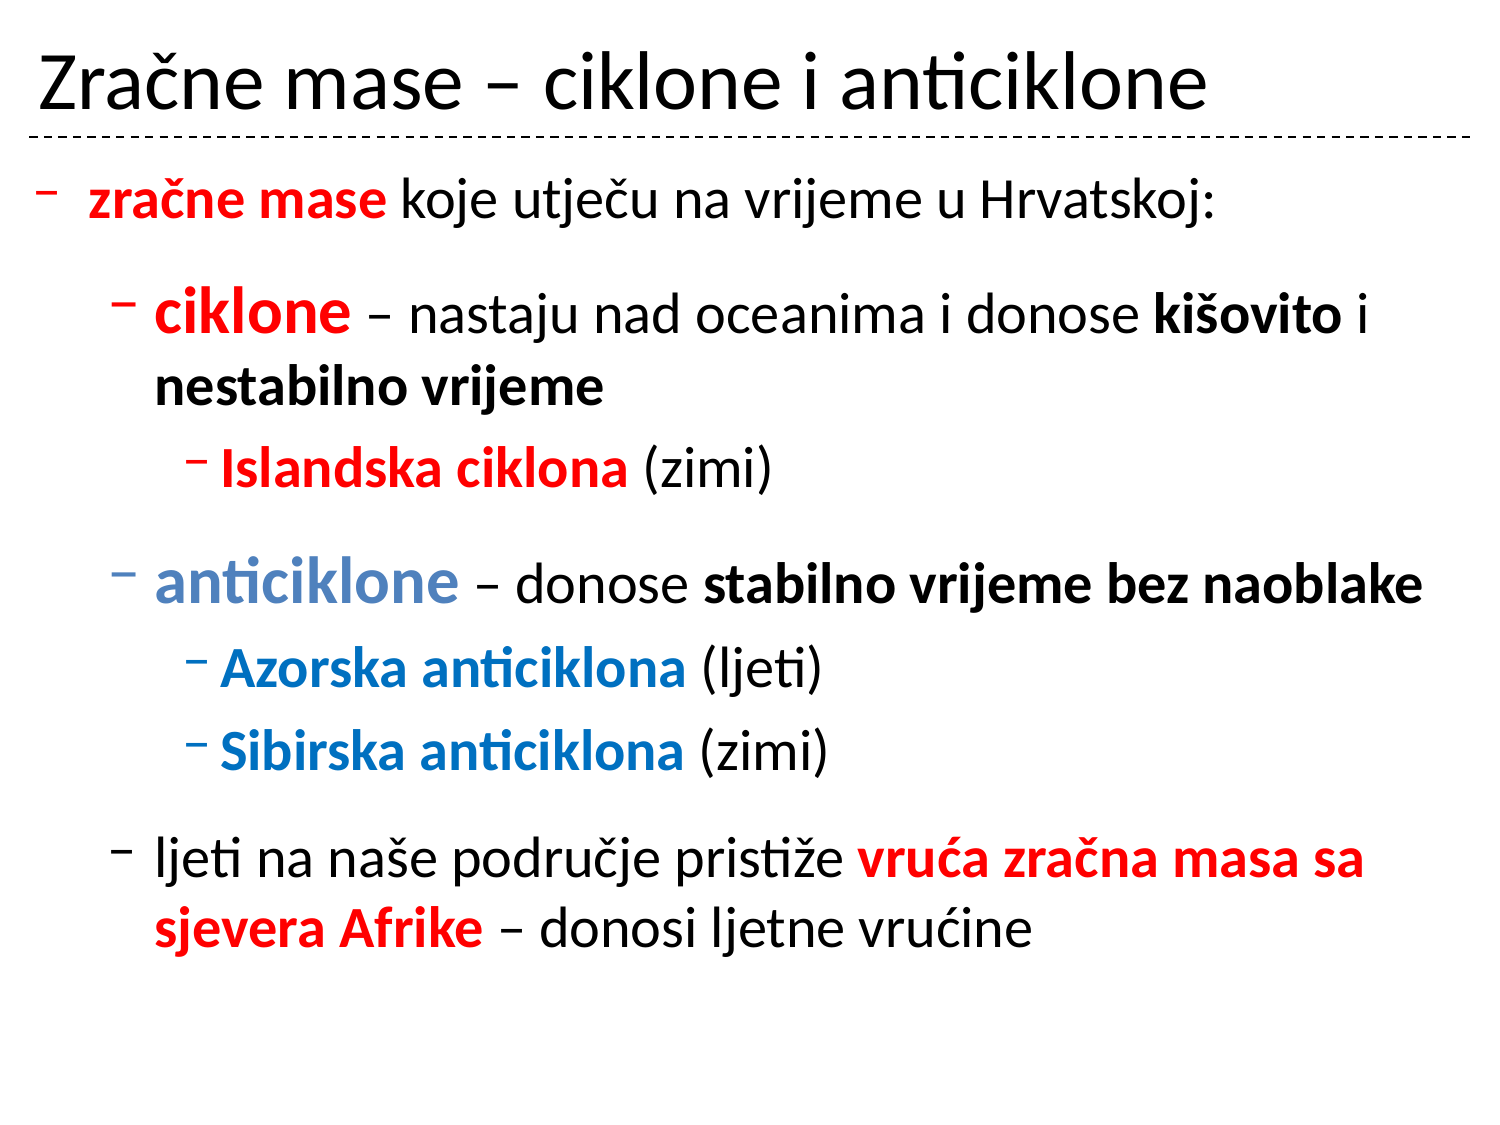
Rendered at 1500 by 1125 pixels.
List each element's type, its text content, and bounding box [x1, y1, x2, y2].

title Zračne mase – ciklone i anticiklone [23, 23, 1477, 129]
list zračne mase koje utječu na vrijeme u Hrvatskoj: ciklone – nastaju nad oceanima i donose kišovito i nestabilno vrijeme Islandska ciklona (zimi) anticiklone – donose stabilno vrijeme bez naoblake Azorska anticiklona (ljeti) Sibirska anticiklona (zimi) ljeti na naše područje pristiže vruća zračna masa sa sjevera Afrike – donosi ljetne vrućine [17, 152, 1483, 1114]
